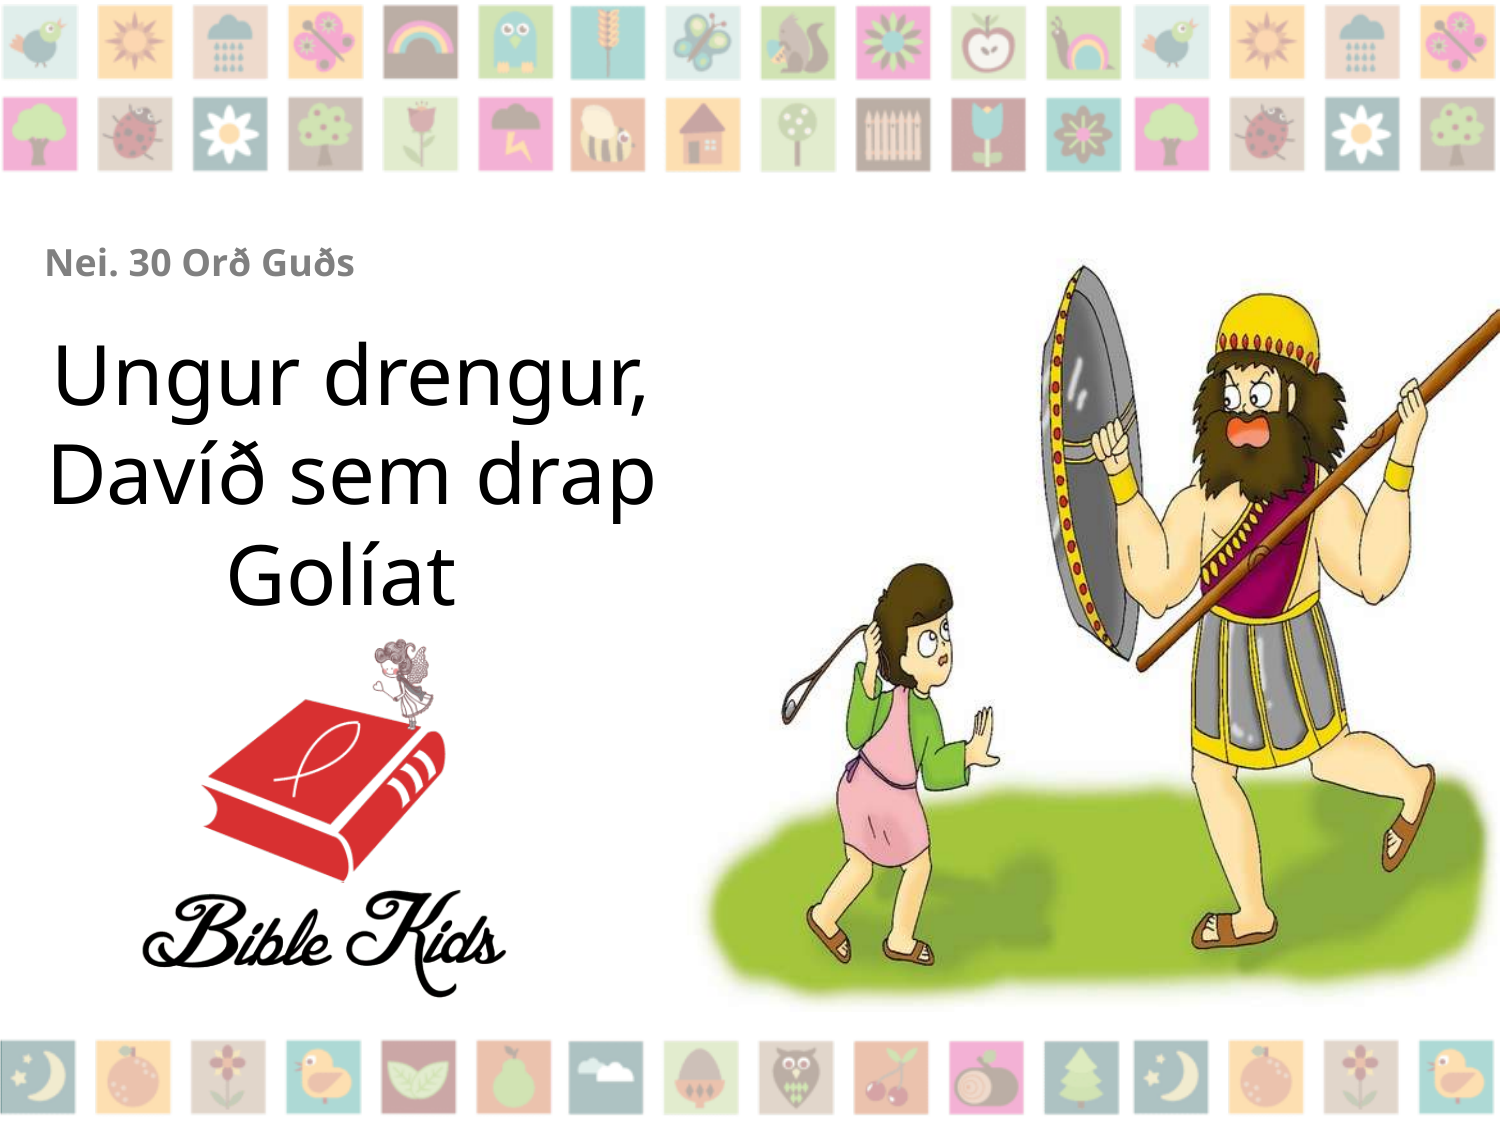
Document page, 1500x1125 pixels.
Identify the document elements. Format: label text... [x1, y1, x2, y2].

text_box Ungur drengur, Davíð sem drap Golíat [29, 314, 661, 730]
picture [666, 196, 1500, 1013]
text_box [0, 3, 1500, 181]
picture [117, 600, 544, 1027]
text_box Nei. 30 Orð Guðs [29, 231, 526, 292]
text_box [0, 1028, 1500, 1118]
